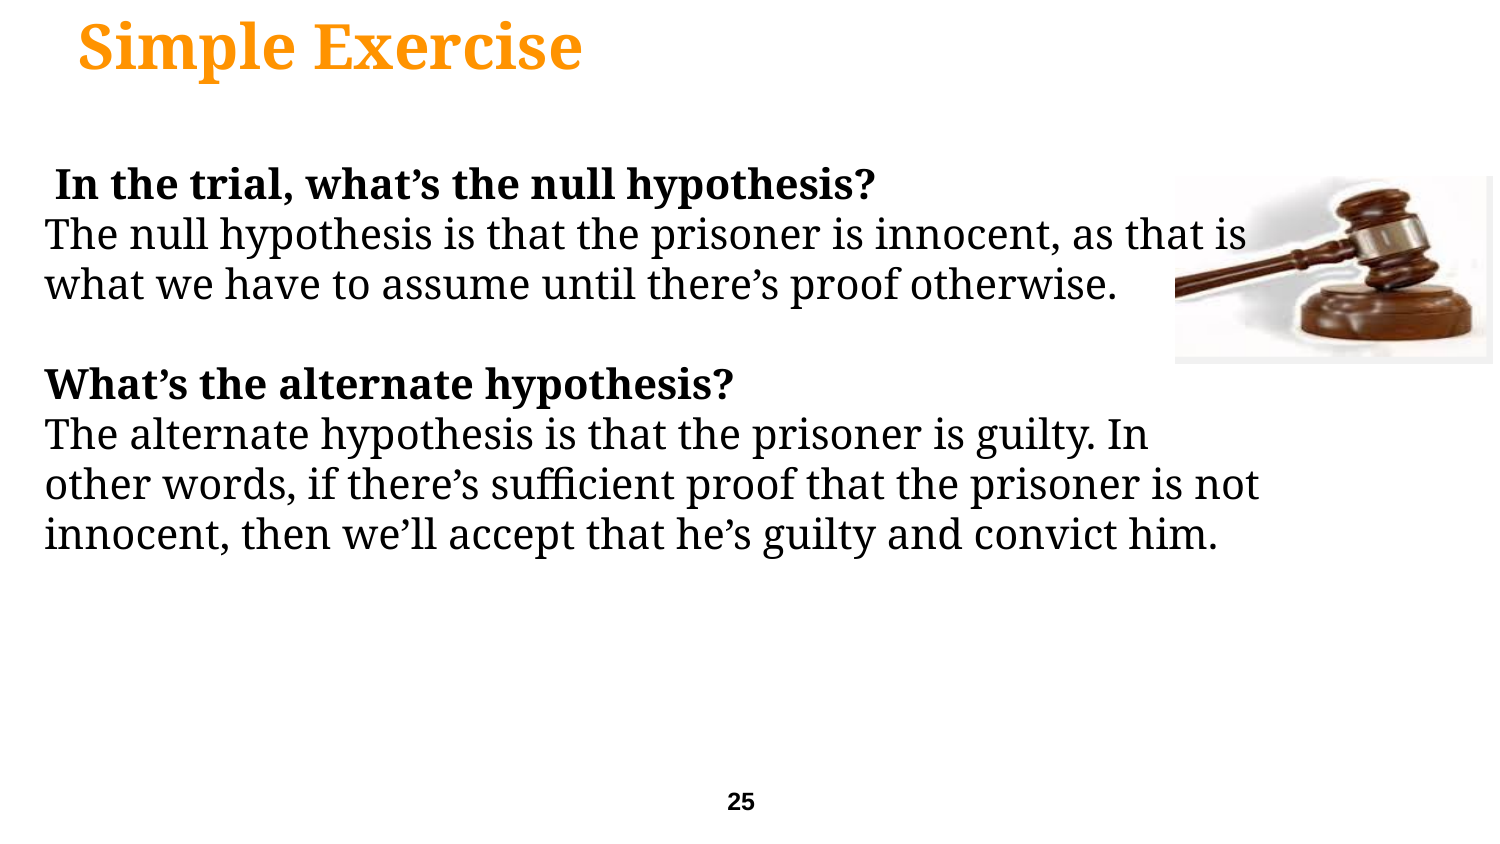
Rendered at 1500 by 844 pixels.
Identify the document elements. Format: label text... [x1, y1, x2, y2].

text_box Simple Exercise [0, 0, 662, 90]
picture [1174, 176, 1493, 364]
text_box In the trial, what’s the null hypothesis? The null hypothesis is that the prisoner is innocent, as that is what we have to assume until there’s proof otherwise. What’s the alternate hypothesis? The alternate hypothesis is that the prisoner is guilty. In other words, if there’s sufficient proof that the prisoner is not innocent, then we’ll accept that he’s guilty and convict him. [29, 150, 1282, 616]
